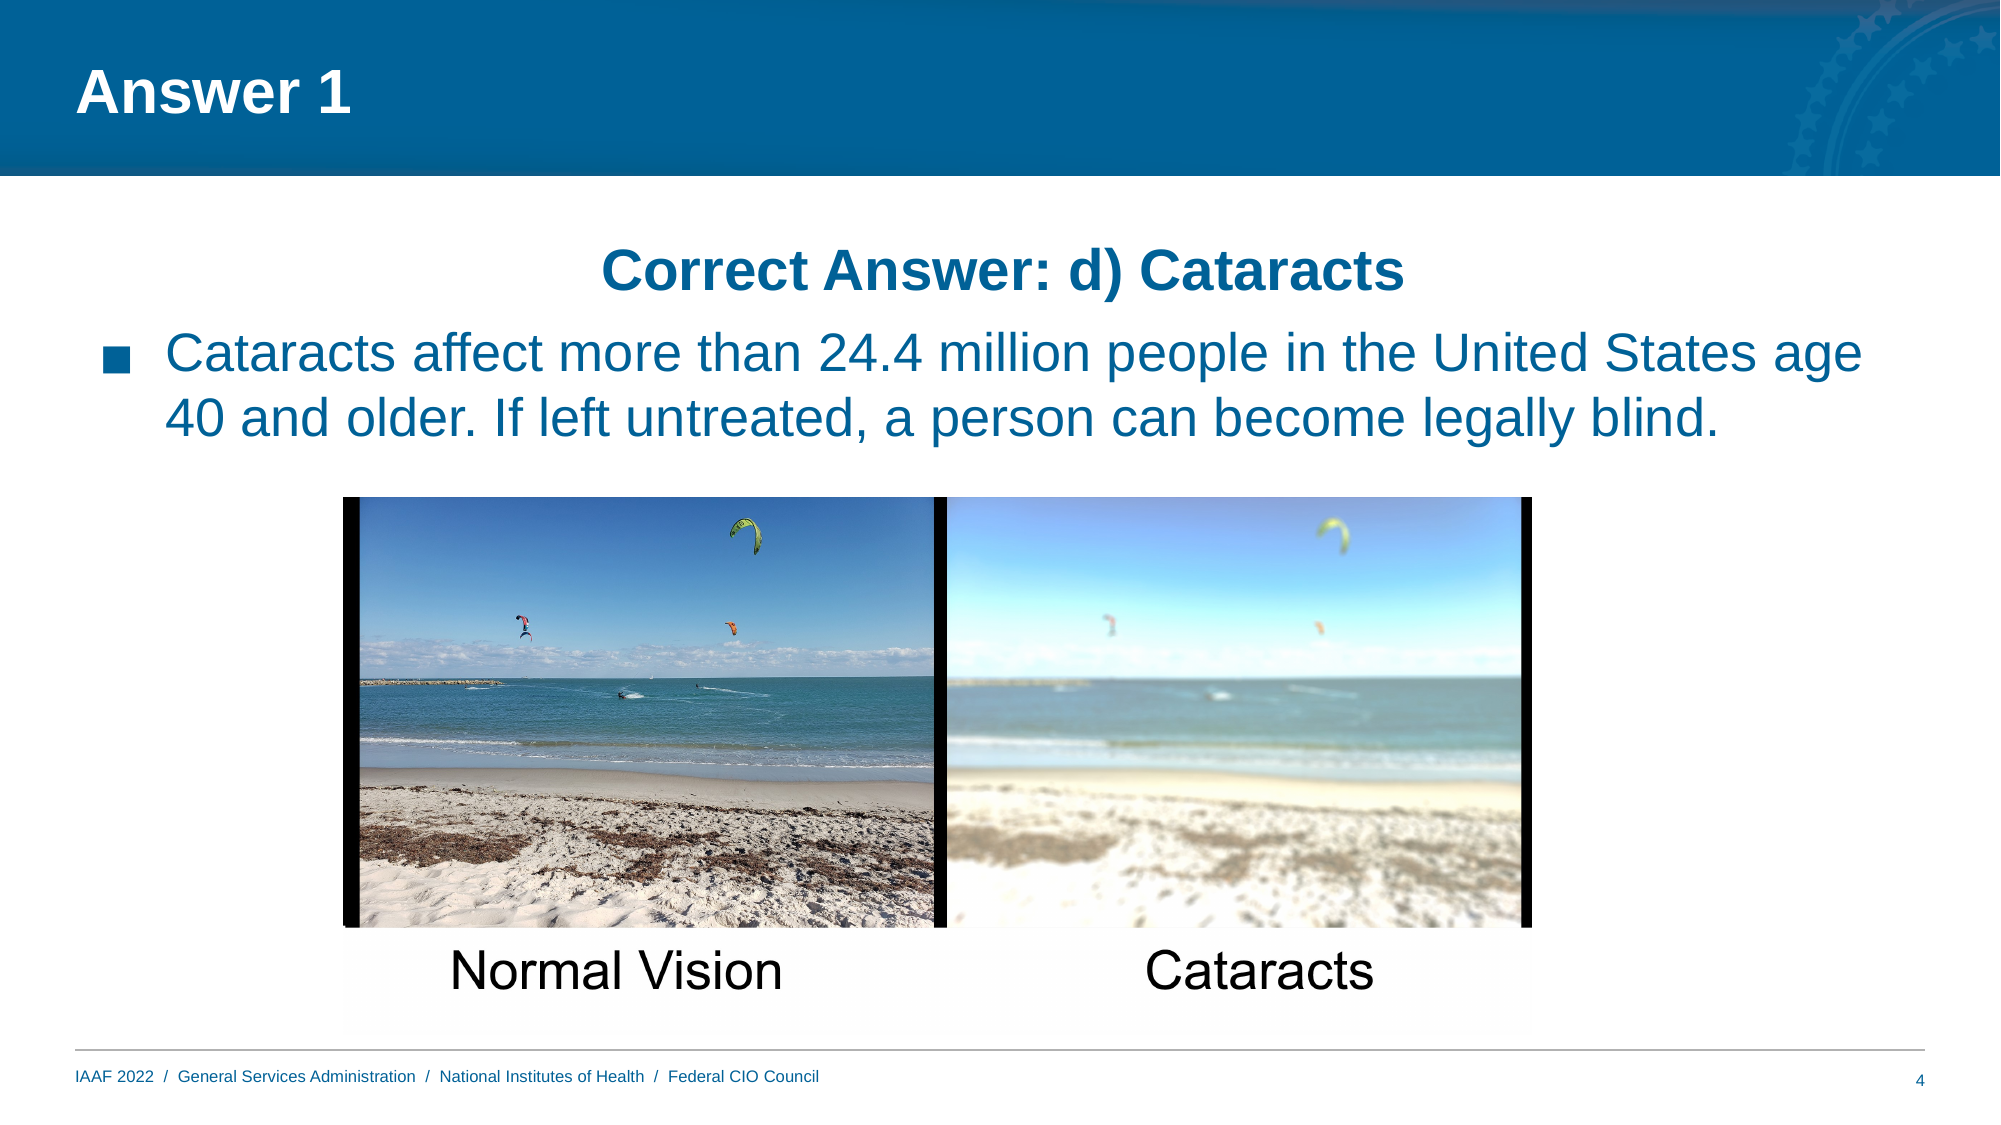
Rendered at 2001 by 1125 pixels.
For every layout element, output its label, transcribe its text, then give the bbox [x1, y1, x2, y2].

title Answer 1 [75, 52, 1800, 128]
picture [343, 497, 1532, 1036]
slide_number 4 [1880, 1065, 1925, 1095]
picture [0, 168, 666, 176]
picture [0, 0, 2000, 176]
list Correct Answer: d) Cataracts Cataracts affect more than 24.4 million people in the United States age 40 and older. If left untreated, a person can become legally blind. [75, 224, 1925, 1035]
